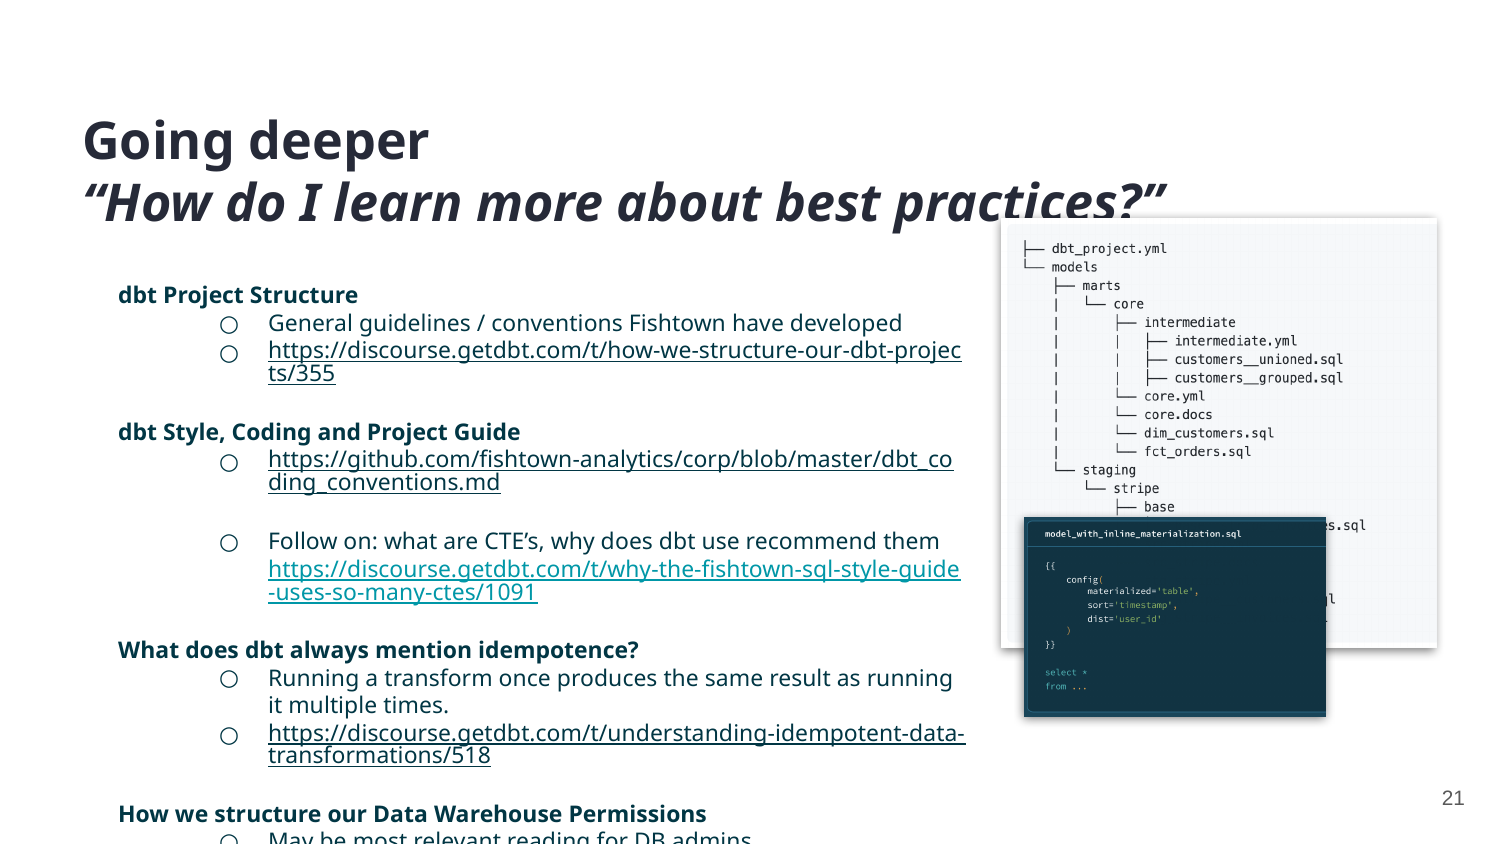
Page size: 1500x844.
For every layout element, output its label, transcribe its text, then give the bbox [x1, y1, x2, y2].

picture [1001, 217, 1437, 718]
text_box Going deeper “How do I learn more about best practices?” [67, 92, 1373, 171]
text_box dbt Project Structure General guidelines / conventions Fishtown have developed https://discourse.getdbt.com/t/how-we-structure-our-dbt-projects/355 dbt Style, Coding and Project Guide https://github.com/fishtown-analytics/corp/blob/master/dbt_coding_conventions.md Follow on: what are CTE’s, why does dbt use recommend them https://discourse.getdbt.com/t/why-the-fishtown-sql-style-guide-uses-so-many-ctes/1091 What does dbt always mention idempotence? Running a transform once produces the same result as running it multiple times. https://discourse.getdbt.com/t/understanding-idempotent-data-transformations/518 How we structure our Data Warehouse Permissions May be most relevant reading for DB admins https://discourse.getdbt.com/t/the-exact-privileges-we-grant-outside-of-dbt/439 [103, 266, 982, 765]
slide_number 21 [1389, 764, 1480, 830]
